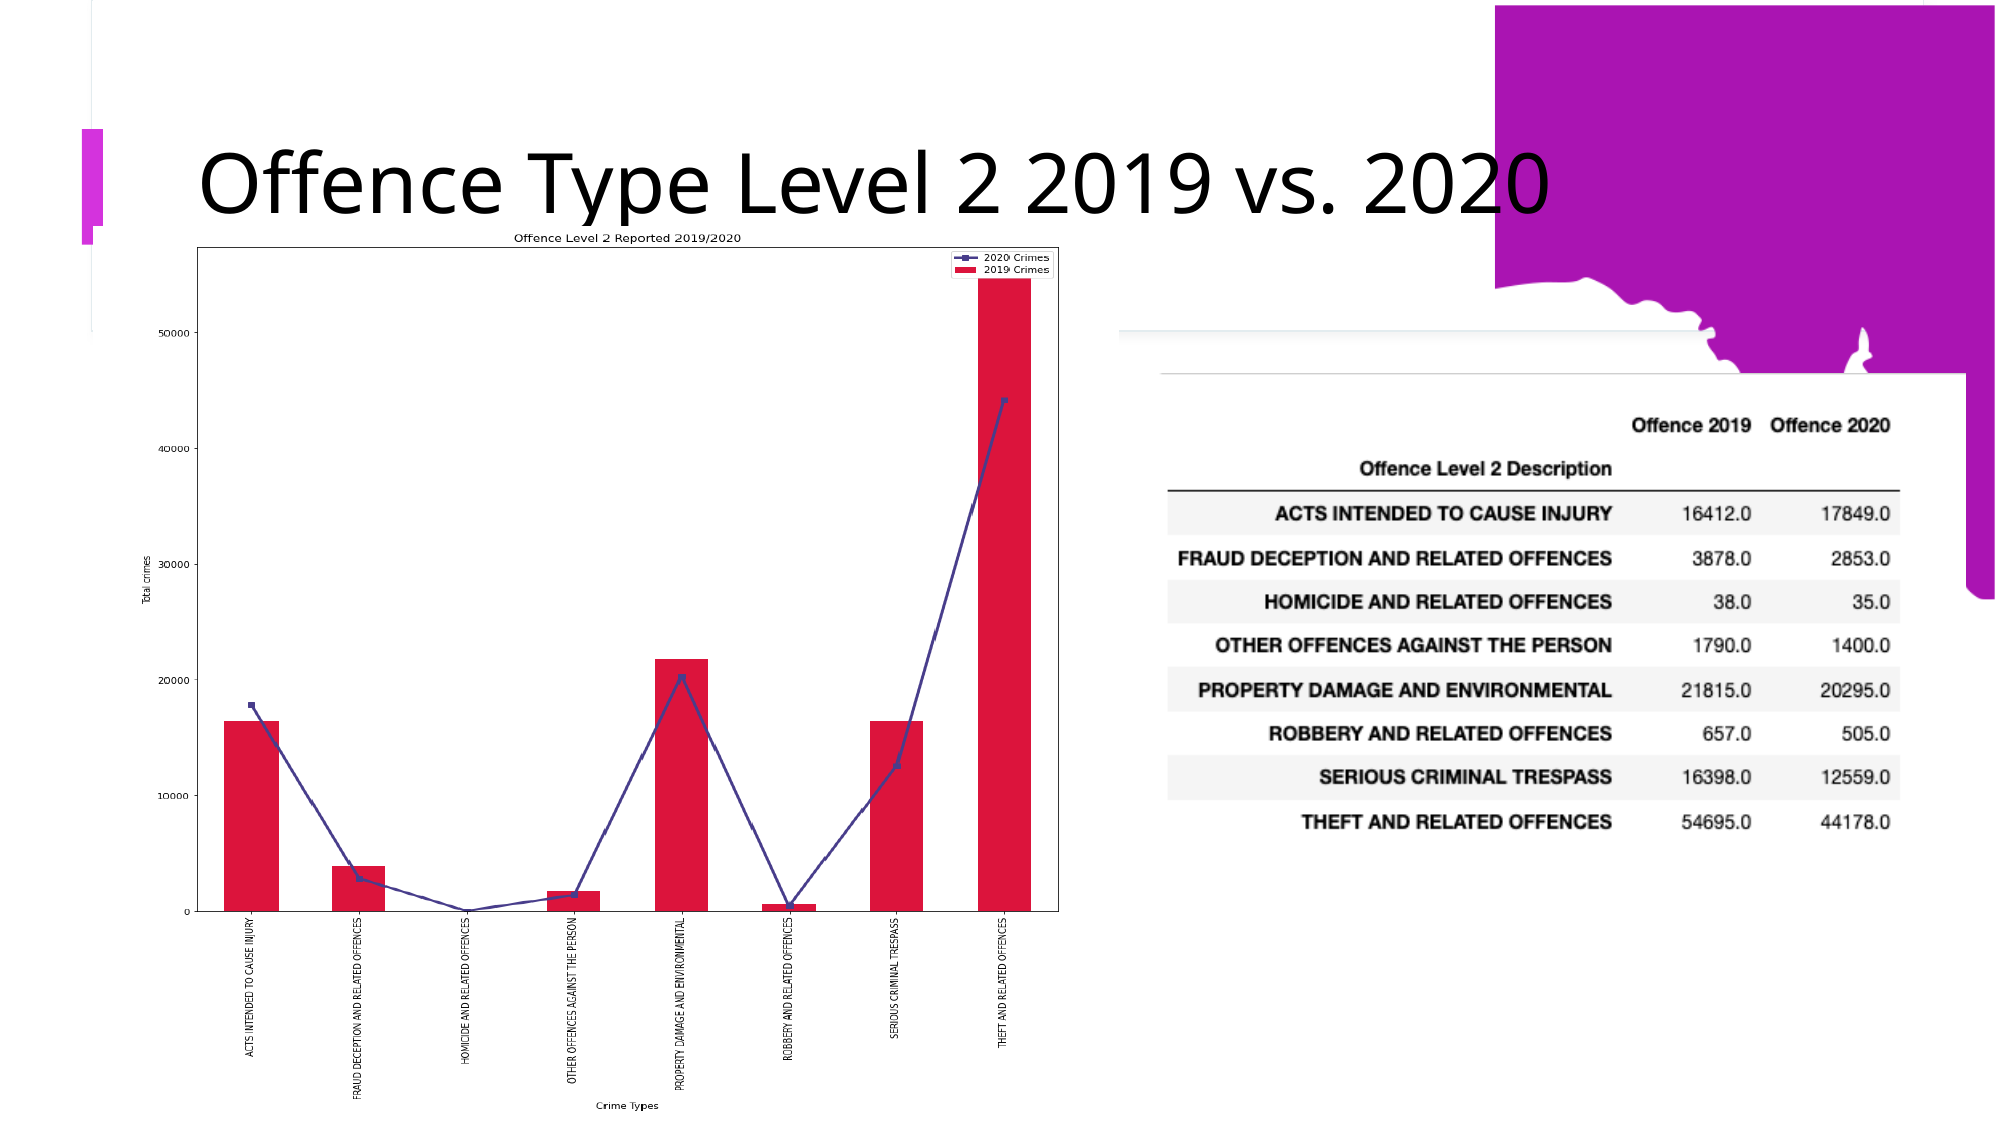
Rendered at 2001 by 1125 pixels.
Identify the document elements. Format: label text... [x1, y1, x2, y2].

picture [1152, 373, 1966, 871]
title Offence Type Level 2 2019 vs. 2020 [183, 90, 1489, 284]
picture [93, 226, 1119, 1125]
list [1489, 0, 2000, 606]
